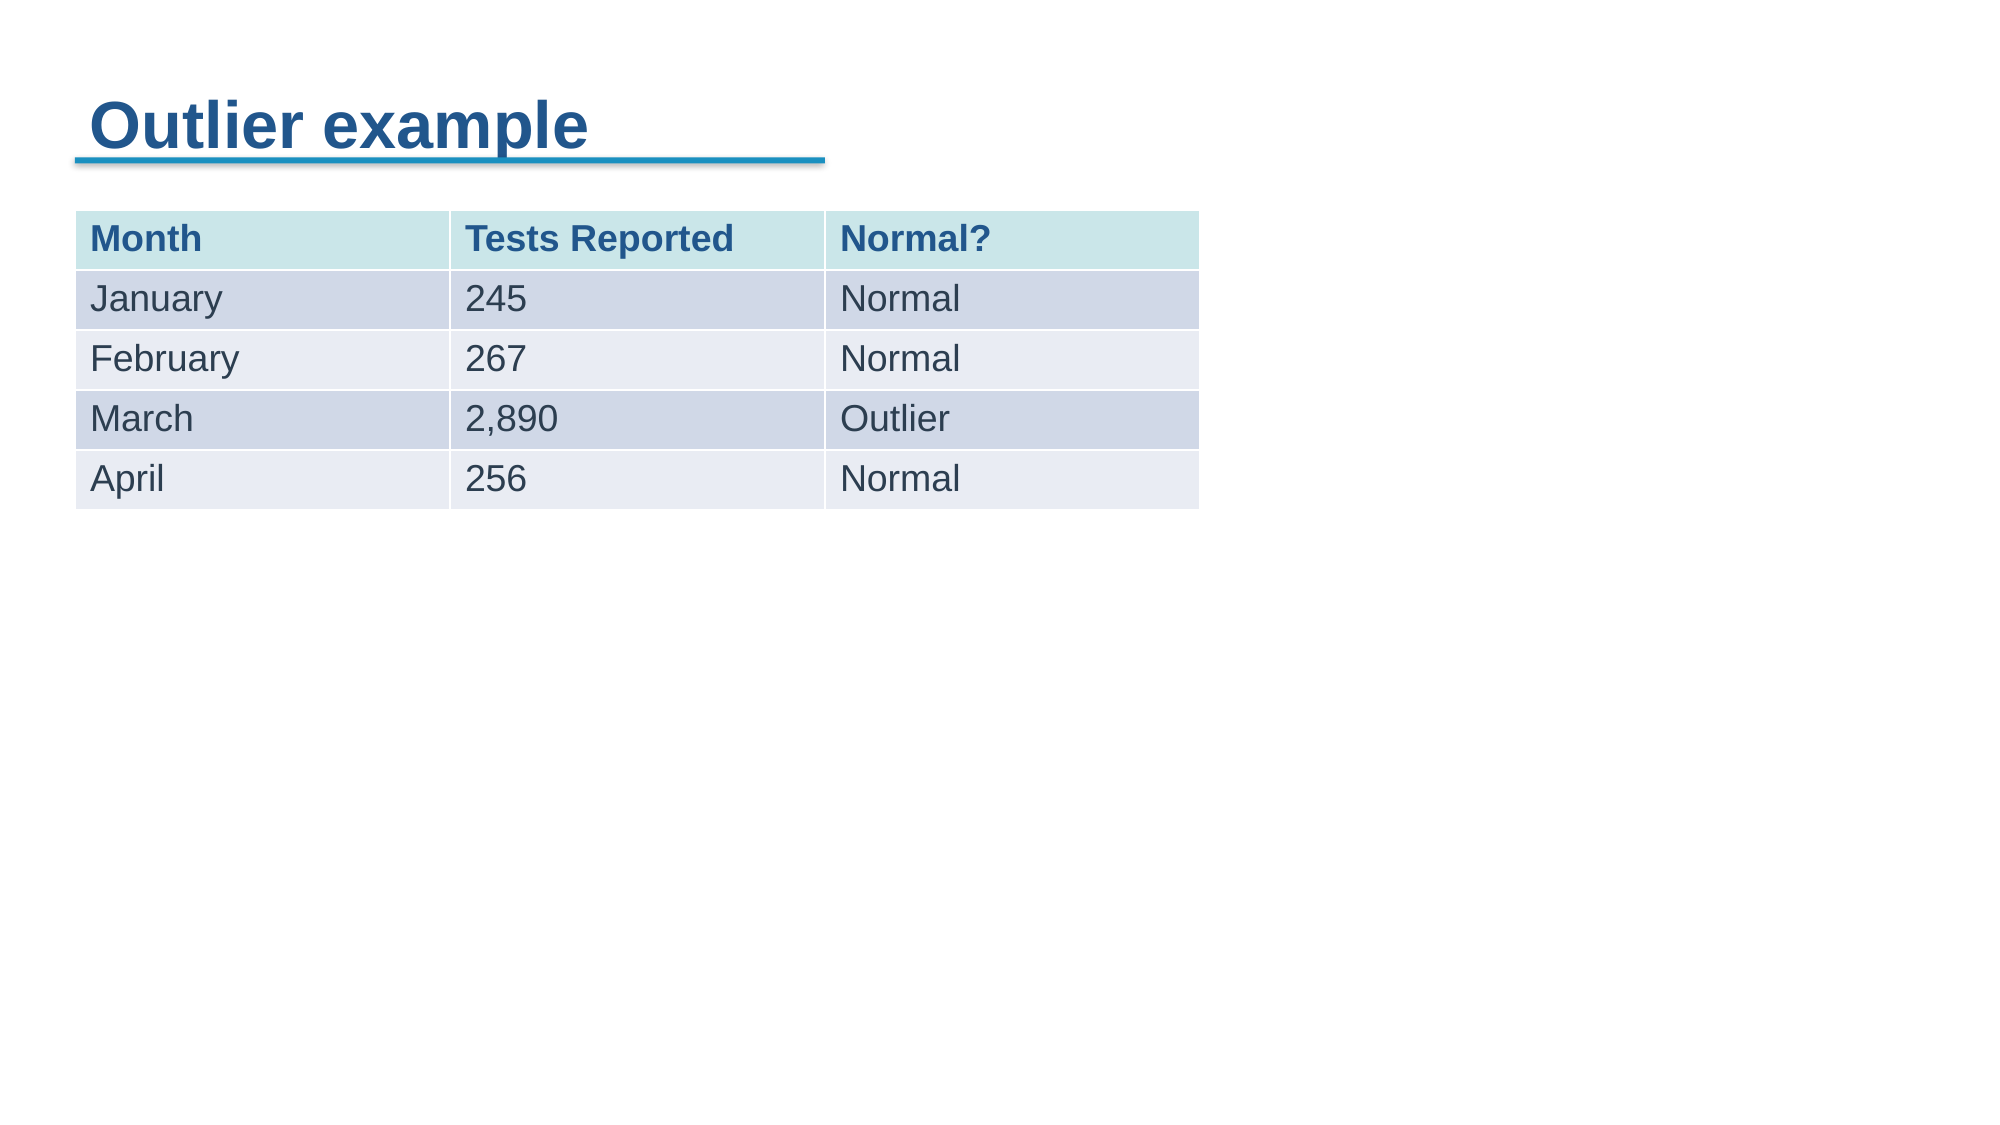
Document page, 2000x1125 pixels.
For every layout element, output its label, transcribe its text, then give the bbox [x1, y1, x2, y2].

table_cell March [76, 391, 449, 449]
table_cell 267 [451, 331, 824, 389]
table_cell 256 [451, 451, 824, 509]
text_box Outlier example [74, 74, 1925, 165]
table_cell February [76, 331, 449, 389]
table_cell Outlier [826, 391, 1199, 449]
table_cell Normal [826, 331, 1199, 389]
table_cell April [76, 451, 449, 509]
table_header Normal? [826, 211, 1199, 269]
table_header Month [76, 211, 449, 269]
table_cell Normal [826, 271, 1199, 329]
table_cell 245 [451, 271, 824, 329]
table_header Tests Reported [451, 211, 824, 269]
table_cell January [76, 271, 449, 329]
text_box [74, 157, 826, 164]
table_cell 2,890 [451, 391, 824, 449]
table_cell Normal [826, 451, 1199, 509]
